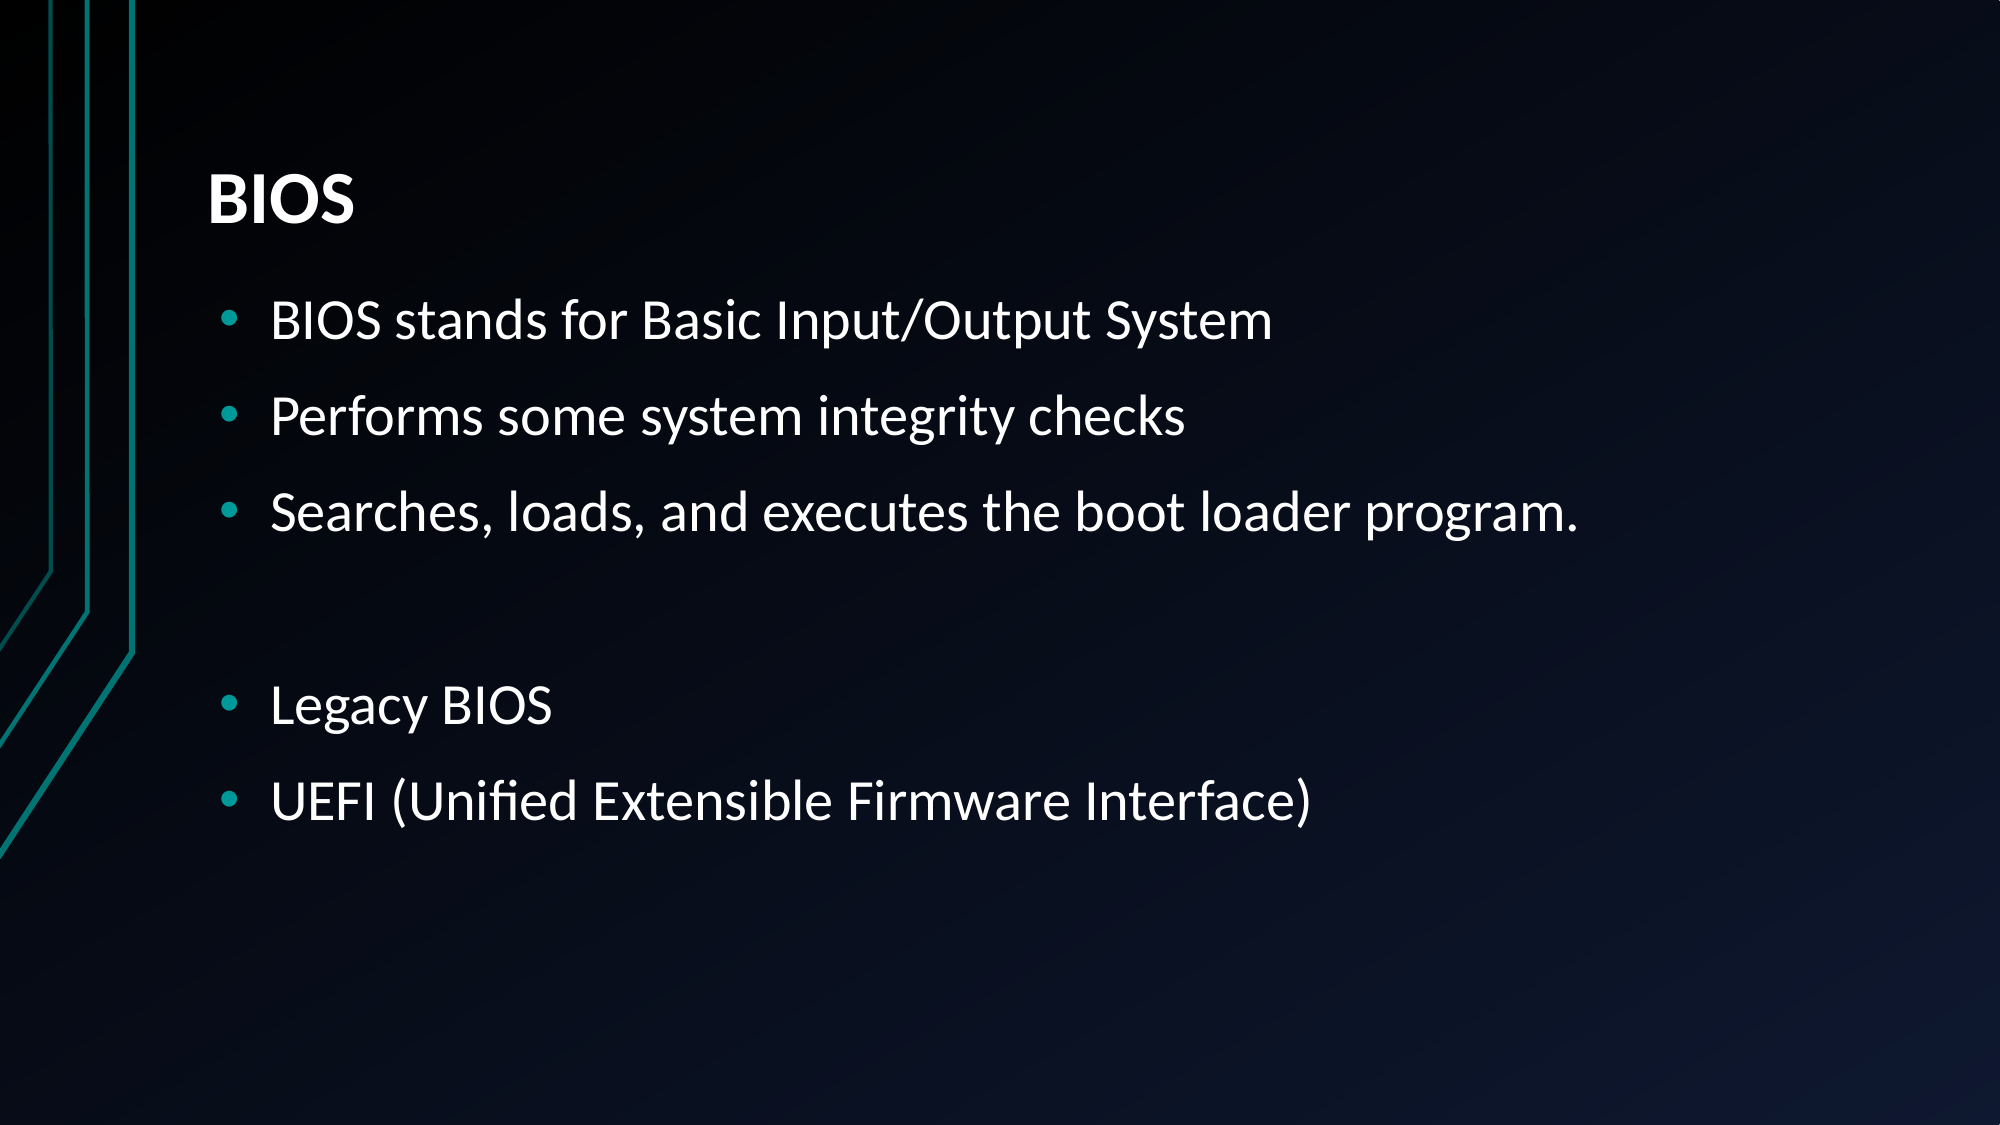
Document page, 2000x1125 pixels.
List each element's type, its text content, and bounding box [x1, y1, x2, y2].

title BIOS [187, 72, 1812, 250]
list BIOS stands for Basic Input/Output System Performs some system integrity checks Searches, loads, and executes the boot loader program. Legacy BIOS UEFI (Unified Extensible Firmware Interface) [199, 279, 1900, 1012]
